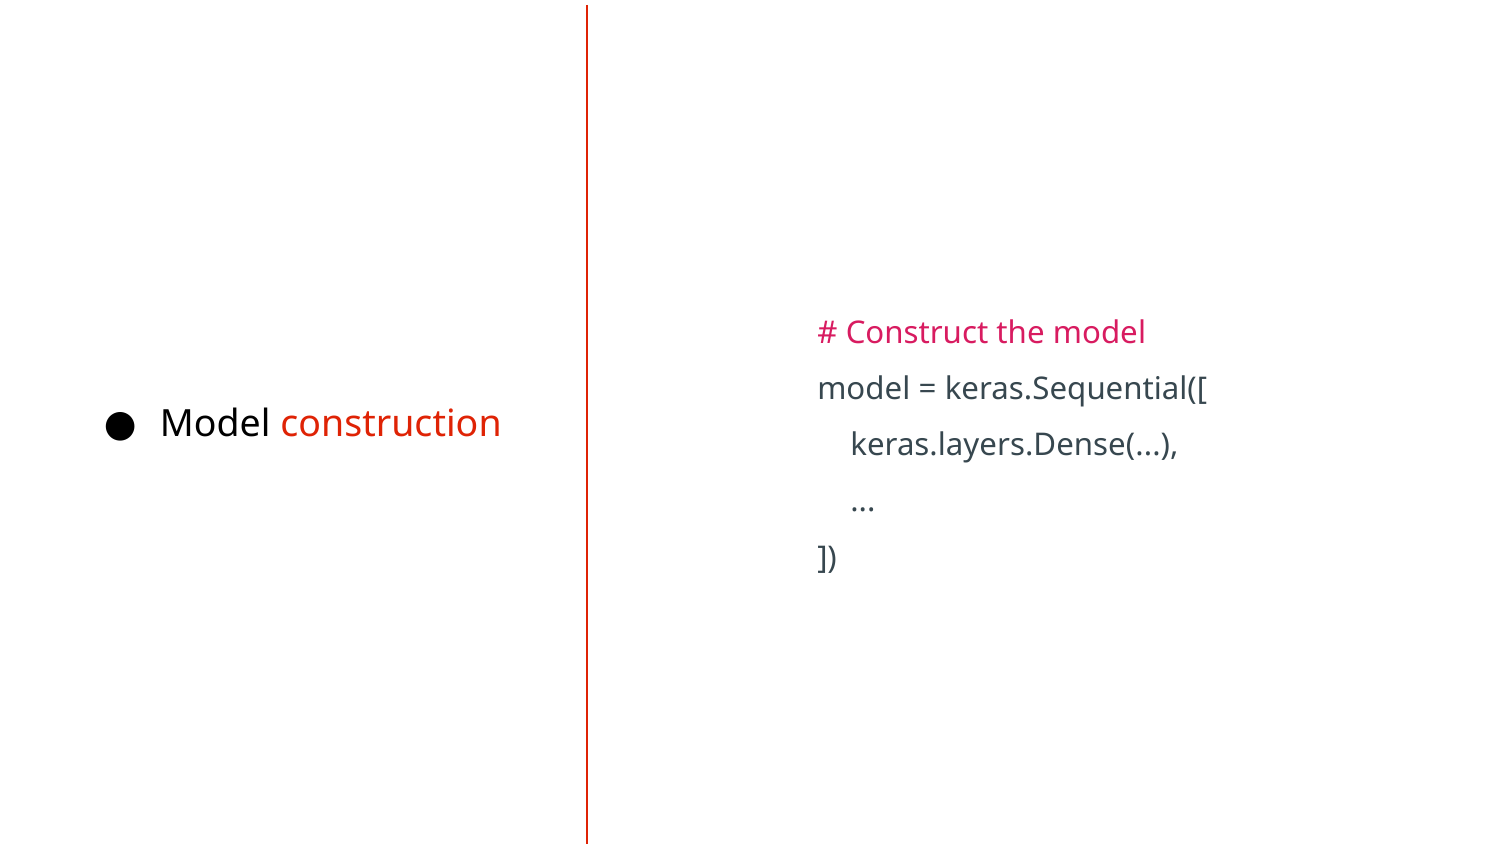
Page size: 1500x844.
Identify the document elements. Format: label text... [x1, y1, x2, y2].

text_box # Construct the model model = keras.Sequential([ keras.layers.Dense(...), ... ]) [802, 278, 1418, 590]
text_box Model construction [69, 383, 563, 459]
